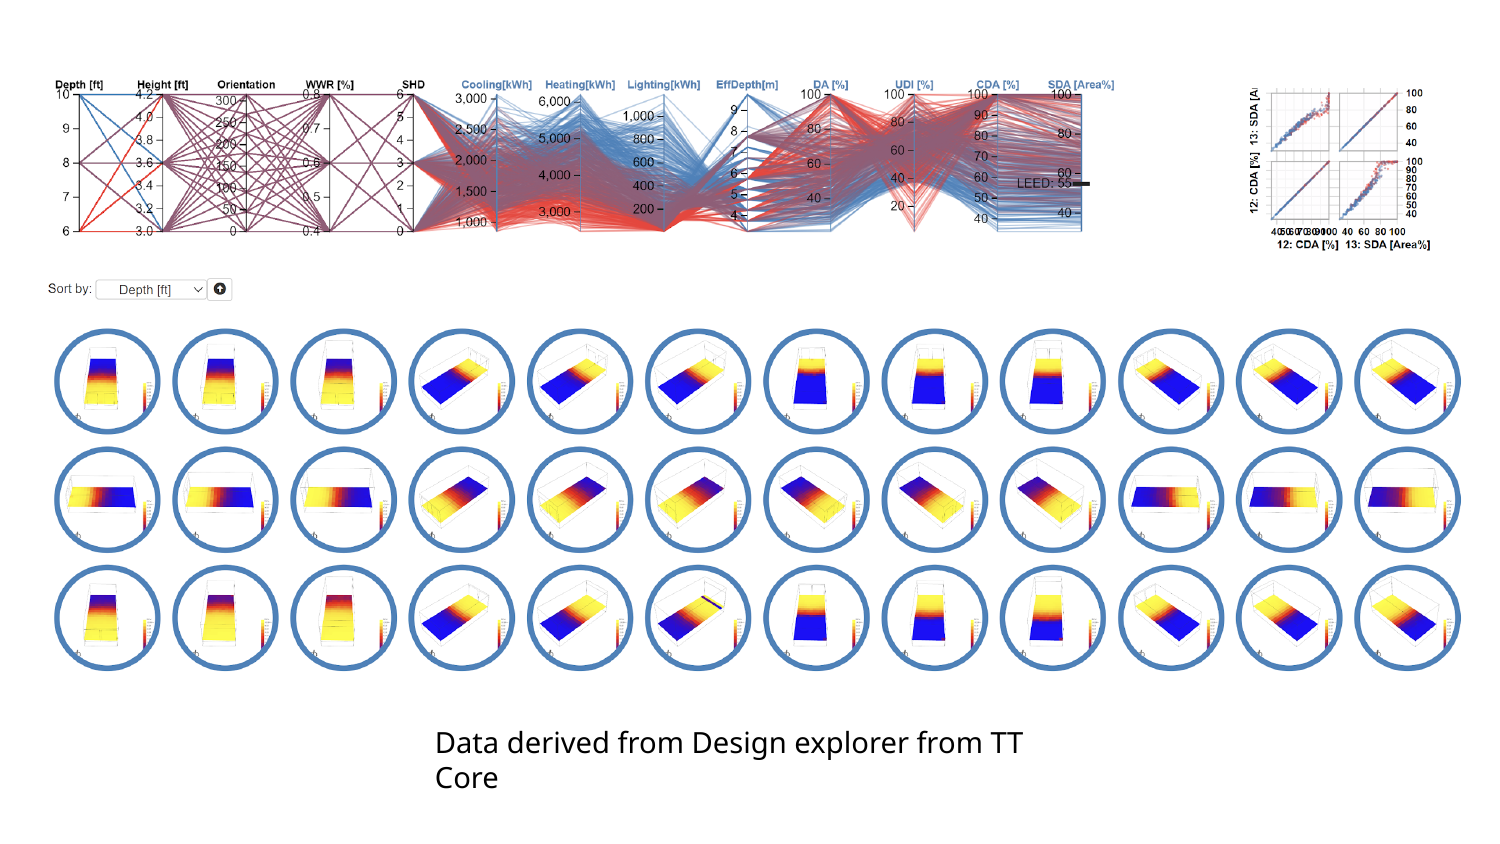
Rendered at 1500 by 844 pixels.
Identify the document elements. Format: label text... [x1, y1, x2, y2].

text_box Data derived from Design explorer from TT Core [419, 708, 1081, 782]
picture [24, 61, 1476, 676]
